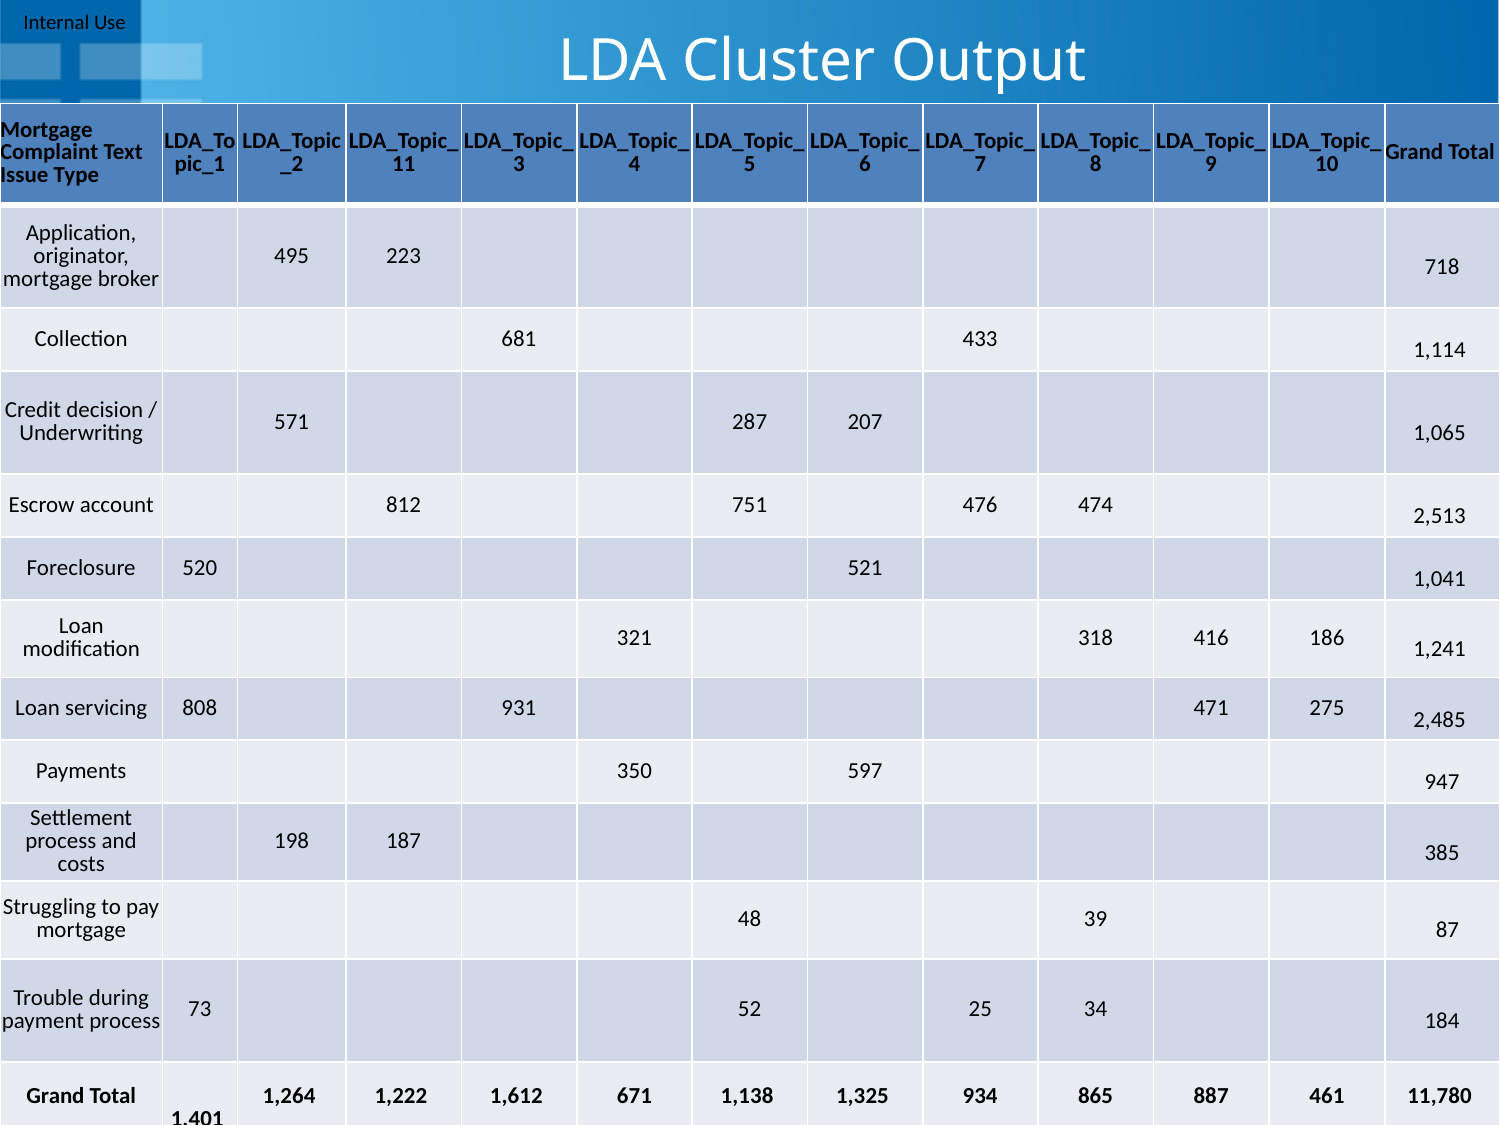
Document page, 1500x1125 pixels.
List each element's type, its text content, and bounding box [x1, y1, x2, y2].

table_cell [1270, 882, 1384, 958]
table_cell 812 [347, 475, 461, 536]
table_cell 385 [1386, 804, 1499, 880]
table_header LDA_Topic_6 [808, 104, 922, 202]
table_cell 275 [1270, 678, 1384, 739]
table_cell [924, 882, 1037, 958]
table_cell [924, 538, 1037, 599]
table_cell 2,485 [1386, 678, 1499, 739]
table_cell [808, 678, 922, 739]
table_cell [238, 741, 345, 802]
table_cell 1,041 [1386, 538, 1499, 599]
table_cell 73 [163, 960, 237, 1061]
table_cell [238, 960, 345, 1061]
table_cell [1154, 804, 1268, 880]
table_cell [808, 475, 922, 536]
table_cell [808, 882, 922, 958]
table_header Mortgage Complaint Text Issue Type [1, 104, 162, 202]
table_cell [462, 538, 576, 599]
table_cell [578, 475, 691, 536]
table_cell 571 [238, 372, 345, 473]
table_cell 671 [578, 1063, 691, 1125]
table_cell [163, 601, 237, 677]
table_cell 808 [163, 678, 237, 739]
table_cell [347, 309, 461, 370]
table_cell Trouble during payment process [1, 960, 162, 1061]
table_cell 887 [1154, 1063, 1268, 1125]
table_cell [693, 538, 807, 599]
table_cell [1154, 208, 1268, 307]
table_cell [1270, 309, 1384, 370]
table_cell [163, 309, 237, 370]
table_cell [1039, 804, 1153, 880]
table_cell 474 [1039, 475, 1153, 536]
table_header LDA_Topic_4 [578, 104, 691, 202]
table_header LDA_Topic_7 [924, 104, 1037, 202]
table_cell 321 [578, 601, 691, 677]
table_cell [238, 309, 345, 370]
table_header LDA_Topic_5 [693, 104, 807, 202]
table_cell 521 [808, 538, 922, 599]
table_cell [347, 960, 461, 1061]
table_cell [1039, 741, 1153, 802]
table_cell Loan modification [1, 601, 162, 677]
table_cell [347, 741, 461, 802]
table_cell [1154, 960, 1268, 1061]
table_cell 1,612 [462, 1063, 576, 1125]
table_cell [347, 678, 461, 739]
table_cell 1,222 [347, 1063, 461, 1125]
table_cell [1270, 960, 1384, 1061]
table_cell 48 [693, 882, 807, 958]
table_cell 11,780 [1386, 1063, 1499, 1125]
table_header LDA_Topic_2 [238, 104, 345, 202]
table_cell [1039, 208, 1153, 307]
table_header Grand Total [1386, 104, 1499, 202]
table_cell 318 [1039, 601, 1153, 677]
table_cell Payments [1, 741, 162, 802]
table_cell [1039, 309, 1153, 370]
table_cell [163, 882, 237, 958]
table_header LDA_Topic_3 [462, 104, 576, 202]
table_cell 2,513 [1386, 475, 1499, 536]
table_cell 471 [1154, 678, 1268, 739]
table_cell [163, 741, 237, 802]
table_cell [808, 309, 922, 370]
table_cell [578, 882, 691, 958]
table_cell Settlement process and costs [1, 804, 162, 880]
table_cell [693, 804, 807, 880]
table_cell [1154, 372, 1268, 473]
table_cell [462, 372, 576, 473]
table_header LDA_Topic_8 [1039, 104, 1153, 202]
table_cell [1270, 372, 1384, 473]
table_header LDA_Topic_11 [347, 104, 461, 202]
table_cell 52 [693, 960, 807, 1061]
table_cell [462, 960, 576, 1061]
table_cell 931 [462, 678, 576, 739]
table_cell 34 [1039, 960, 1153, 1061]
table_cell [462, 741, 576, 802]
table_cell 495 [238, 208, 345, 307]
table_cell 433 [924, 309, 1037, 370]
table_cell 416 [1154, 601, 1268, 677]
table_cell [1039, 372, 1153, 473]
table_cell [578, 804, 691, 880]
table_cell [808, 601, 922, 677]
table_cell [693, 208, 807, 307]
table_cell [163, 475, 237, 536]
table_cell [1270, 475, 1384, 536]
table_cell Credit decision / Underwriting [1, 372, 162, 473]
table_cell [1270, 538, 1384, 599]
table_cell [1154, 741, 1268, 802]
table_header LDA_Topic_9 [1154, 104, 1268, 202]
table_cell Loan servicing [1, 678, 162, 739]
table_cell 718 [1386, 208, 1499, 307]
table_cell [578, 309, 691, 370]
table_cell 1,325 [808, 1063, 922, 1125]
table_cell [462, 882, 576, 958]
table_cell [238, 678, 345, 739]
table_cell [462, 475, 576, 536]
table_cell Foreclosure [1, 538, 162, 599]
table_cell [578, 960, 691, 1061]
table_cell [163, 804, 237, 880]
table_cell 207 [808, 372, 922, 473]
table_cell 1,065 [1386, 372, 1499, 473]
table_cell 681 [462, 309, 576, 370]
table_cell Escrow account [1, 475, 162, 536]
table_cell [924, 372, 1037, 473]
table_cell 520 [163, 538, 237, 599]
table_cell [347, 882, 461, 958]
table_cell [238, 601, 345, 677]
table_cell [808, 208, 922, 307]
table_cell 39 [1039, 882, 1153, 958]
table_header LDA_Topic_10 [1270, 104, 1384, 202]
table_cell 198 [238, 804, 345, 880]
table_cell 934 [924, 1063, 1037, 1125]
table_cell 947 [1386, 741, 1499, 802]
table_cell [924, 804, 1037, 880]
table_cell [1039, 538, 1153, 599]
table_cell [808, 804, 922, 880]
table_cell [1154, 538, 1268, 599]
table_cell 476 [924, 475, 1037, 536]
table_cell [924, 678, 1037, 739]
table_cell [347, 372, 461, 473]
table_cell [347, 601, 461, 677]
table_cell 350 [578, 741, 691, 802]
table_cell 1,114 [1386, 309, 1499, 370]
table_cell [462, 804, 576, 880]
table_cell 187 [347, 804, 461, 880]
table_cell 25 [924, 960, 1037, 1061]
title LDA Cluster Output [209, 10, 1436, 103]
table_cell [1039, 678, 1153, 739]
table_cell [693, 601, 807, 677]
table_cell [924, 208, 1037, 307]
table_cell [238, 538, 345, 599]
table_cell [578, 538, 691, 599]
table_cell [578, 372, 691, 473]
table_cell 223 [347, 208, 461, 307]
table_cell [1270, 804, 1384, 880]
table_cell 1,264 [238, 1063, 345, 1125]
table_cell 186 [1270, 601, 1384, 677]
table_cell 597 [808, 741, 922, 802]
table_cell [808, 960, 922, 1061]
table_cell Collection [1, 309, 162, 370]
table_cell Application, originator, mortgage broker [1, 208, 162, 307]
table_cell [924, 601, 1037, 677]
table_cell [924, 741, 1037, 802]
table_cell 461 [1270, 1063, 1384, 1125]
table_cell [693, 741, 807, 802]
table_cell 1,401 [163, 1063, 237, 1125]
table_header LDA_Topic_1 [163, 104, 237, 202]
table_cell [1154, 475, 1268, 536]
table_cell [462, 601, 576, 677]
table_cell Struggling to pay mortgage [1, 882, 162, 958]
table_cell [1270, 741, 1384, 802]
table_cell [578, 208, 691, 307]
table_cell [693, 678, 807, 739]
table_cell [238, 475, 345, 536]
table_cell 1,241 [1386, 601, 1499, 677]
picture [0, 0, 1499, 103]
table_cell [1154, 882, 1268, 958]
table_cell [347, 538, 461, 599]
table_cell Grand Total [1, 1063, 162, 1125]
table_cell 865 [1039, 1063, 1153, 1125]
table_cell 1,138 [693, 1063, 807, 1125]
table_cell 287 [693, 372, 807, 473]
table_cell 184 [1386, 960, 1499, 1061]
table_cell [578, 678, 691, 739]
table_cell [1154, 309, 1268, 370]
table_cell [163, 372, 237, 473]
table_cell [238, 882, 345, 958]
table_cell [1270, 208, 1384, 307]
table_cell [462, 208, 576, 307]
table_cell [693, 309, 807, 370]
table_cell 87 [1386, 882, 1499, 958]
table_cell [163, 208, 237, 307]
table_cell 751 [693, 475, 807, 536]
